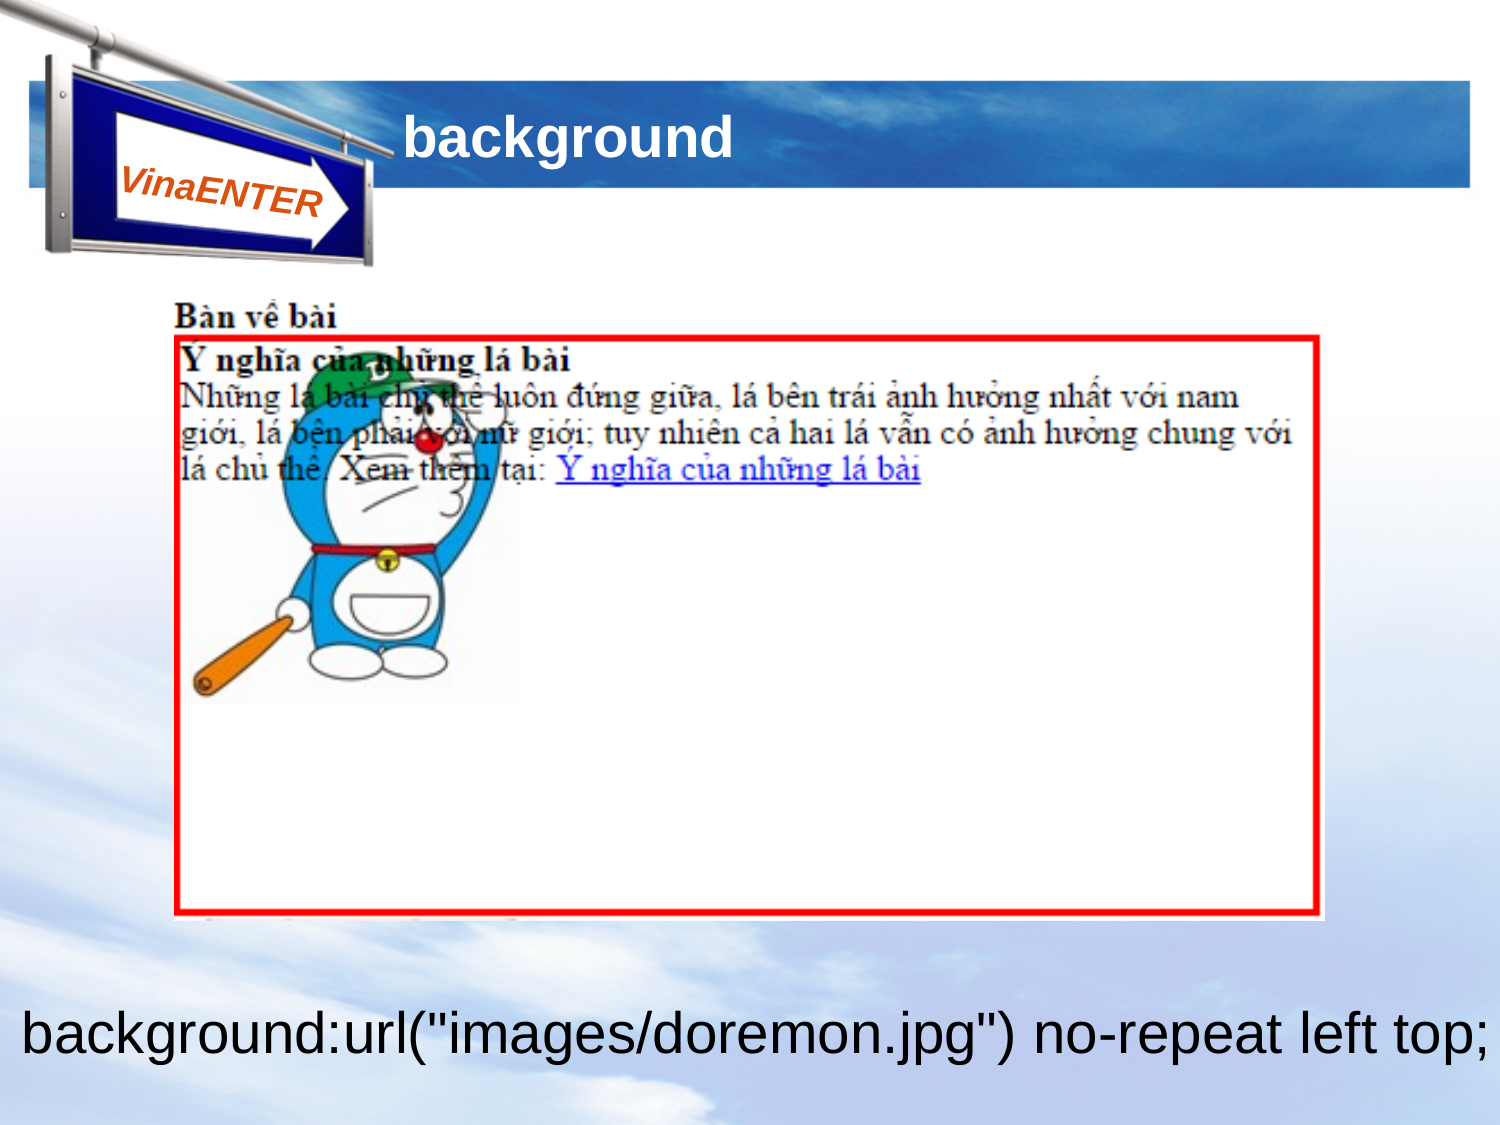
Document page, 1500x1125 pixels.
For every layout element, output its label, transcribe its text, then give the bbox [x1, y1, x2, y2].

title background [387, 87, 1463, 181]
text_box background:url("images/doremon.jpg") no-repeat left top; [7, 987, 1500, 1073]
picture [0, 0, 1500, 1125]
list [174, 299, 1326, 921]
